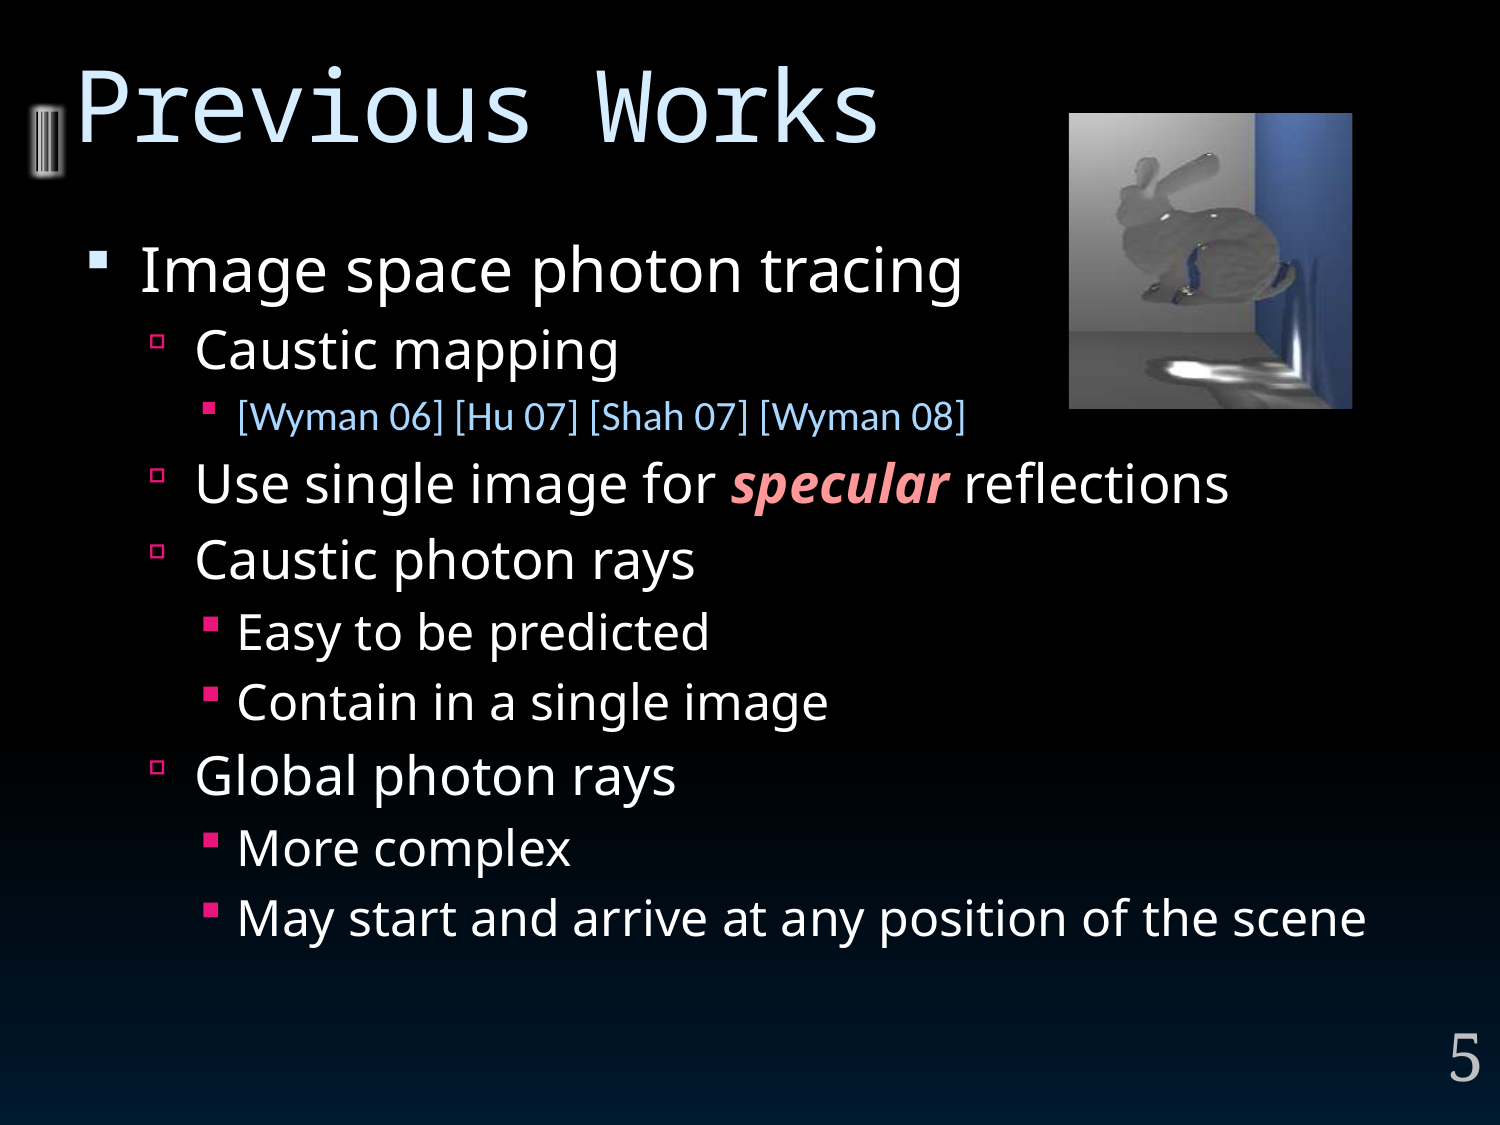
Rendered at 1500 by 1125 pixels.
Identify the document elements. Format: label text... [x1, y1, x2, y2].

picture [1068, 113, 1353, 410]
title Previous Works [58, 35, 1430, 186]
list Image space photon tracing Caustic mapping [Wyman 06] [Hu 07] [Shah 07] [Wyman 08] Use single image for specular reflections Caustic photon rays Easy to be predicted Contain in a single image Global photon rays More complex May start and arrive at any position of the scene [58, 222, 1425, 1043]
slide_number 5 [1371, 1007, 1500, 1125]
